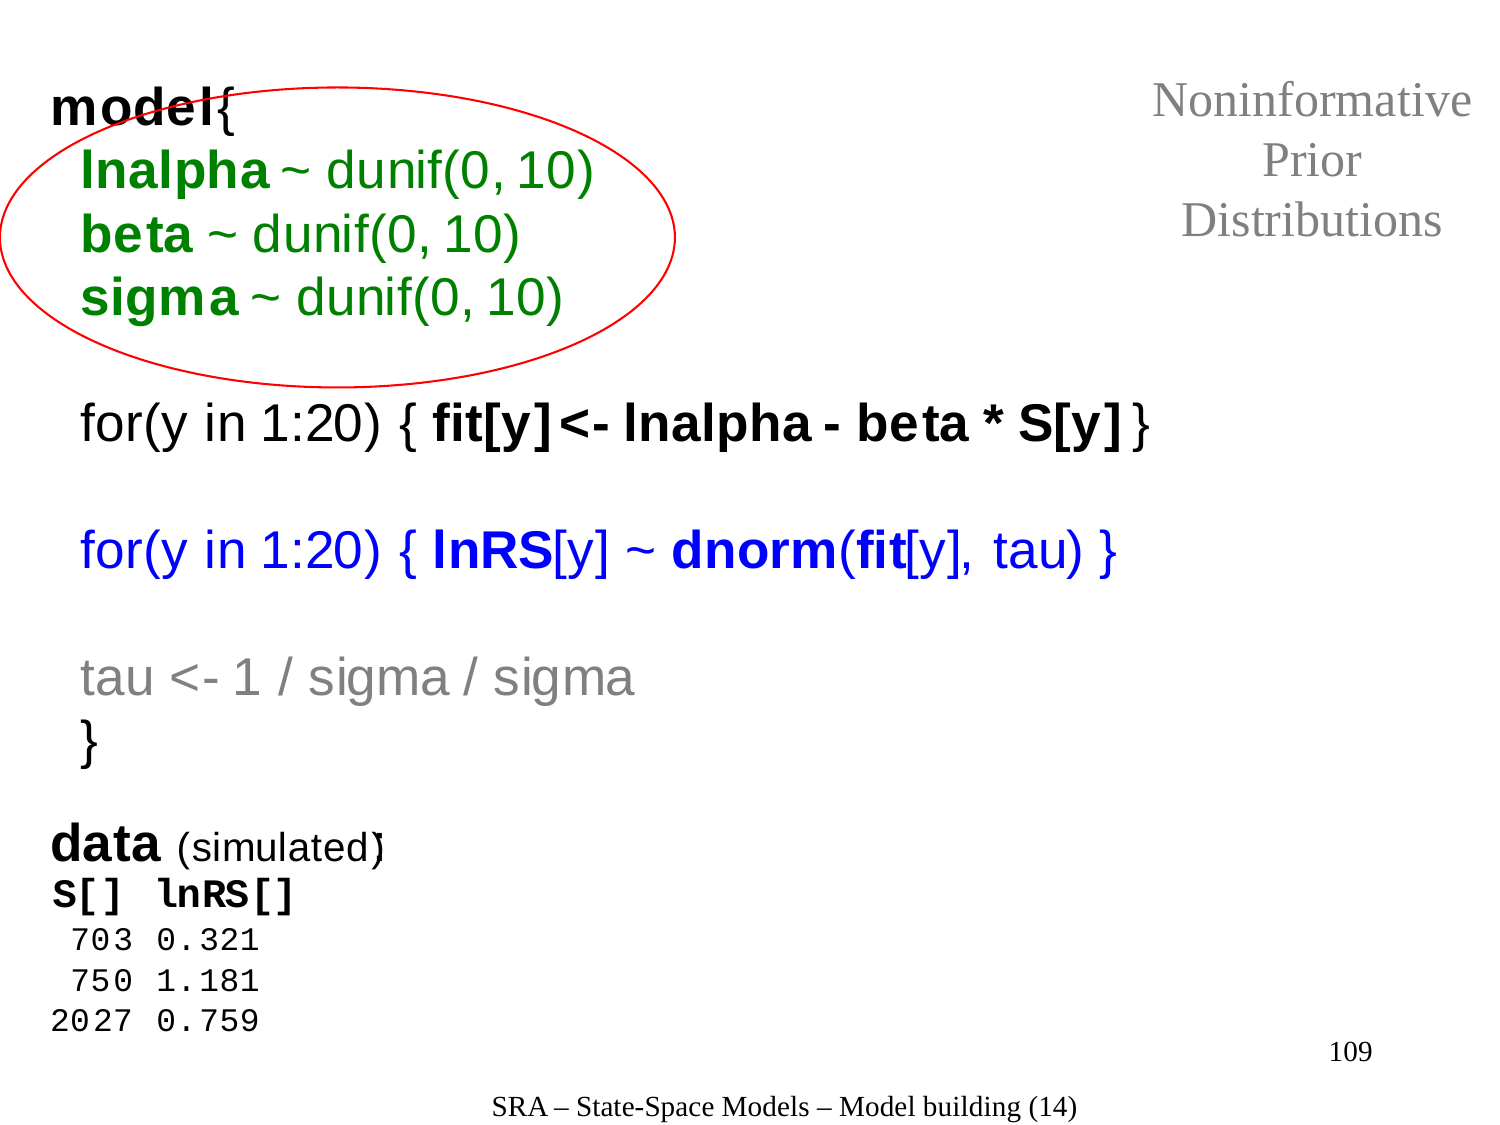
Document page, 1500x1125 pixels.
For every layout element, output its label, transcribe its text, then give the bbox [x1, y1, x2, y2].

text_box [0, 74, 1315, 1064]
text_box 109 [1074, 1024, 1388, 1100]
title Noninformative Prior Distributions [1124, 0, 1500, 313]
text_box SRA – State-Space Models – Model building (14) [372, 1079, 1198, 1121]
